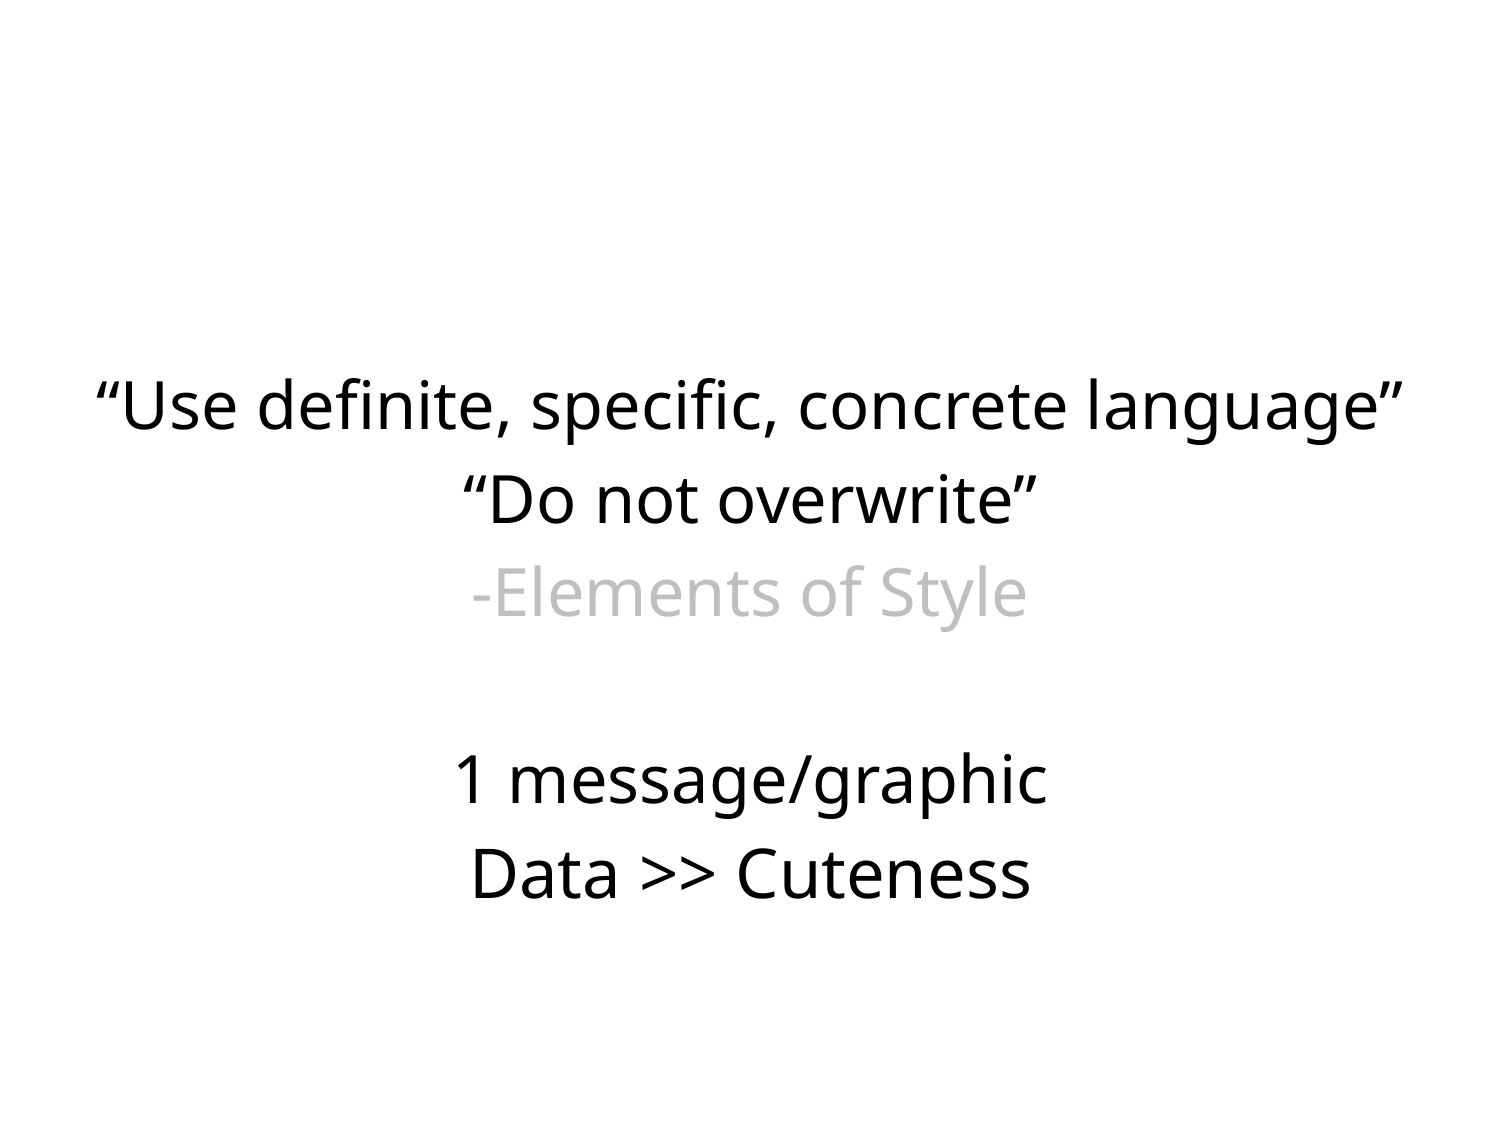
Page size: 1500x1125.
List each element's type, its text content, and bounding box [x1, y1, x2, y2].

list “Use definite, specific, concrete language” “Do not overwrite” -Elements of Style 1 message/graphic Data >> Cuteness [39, 262, 1463, 1005]
